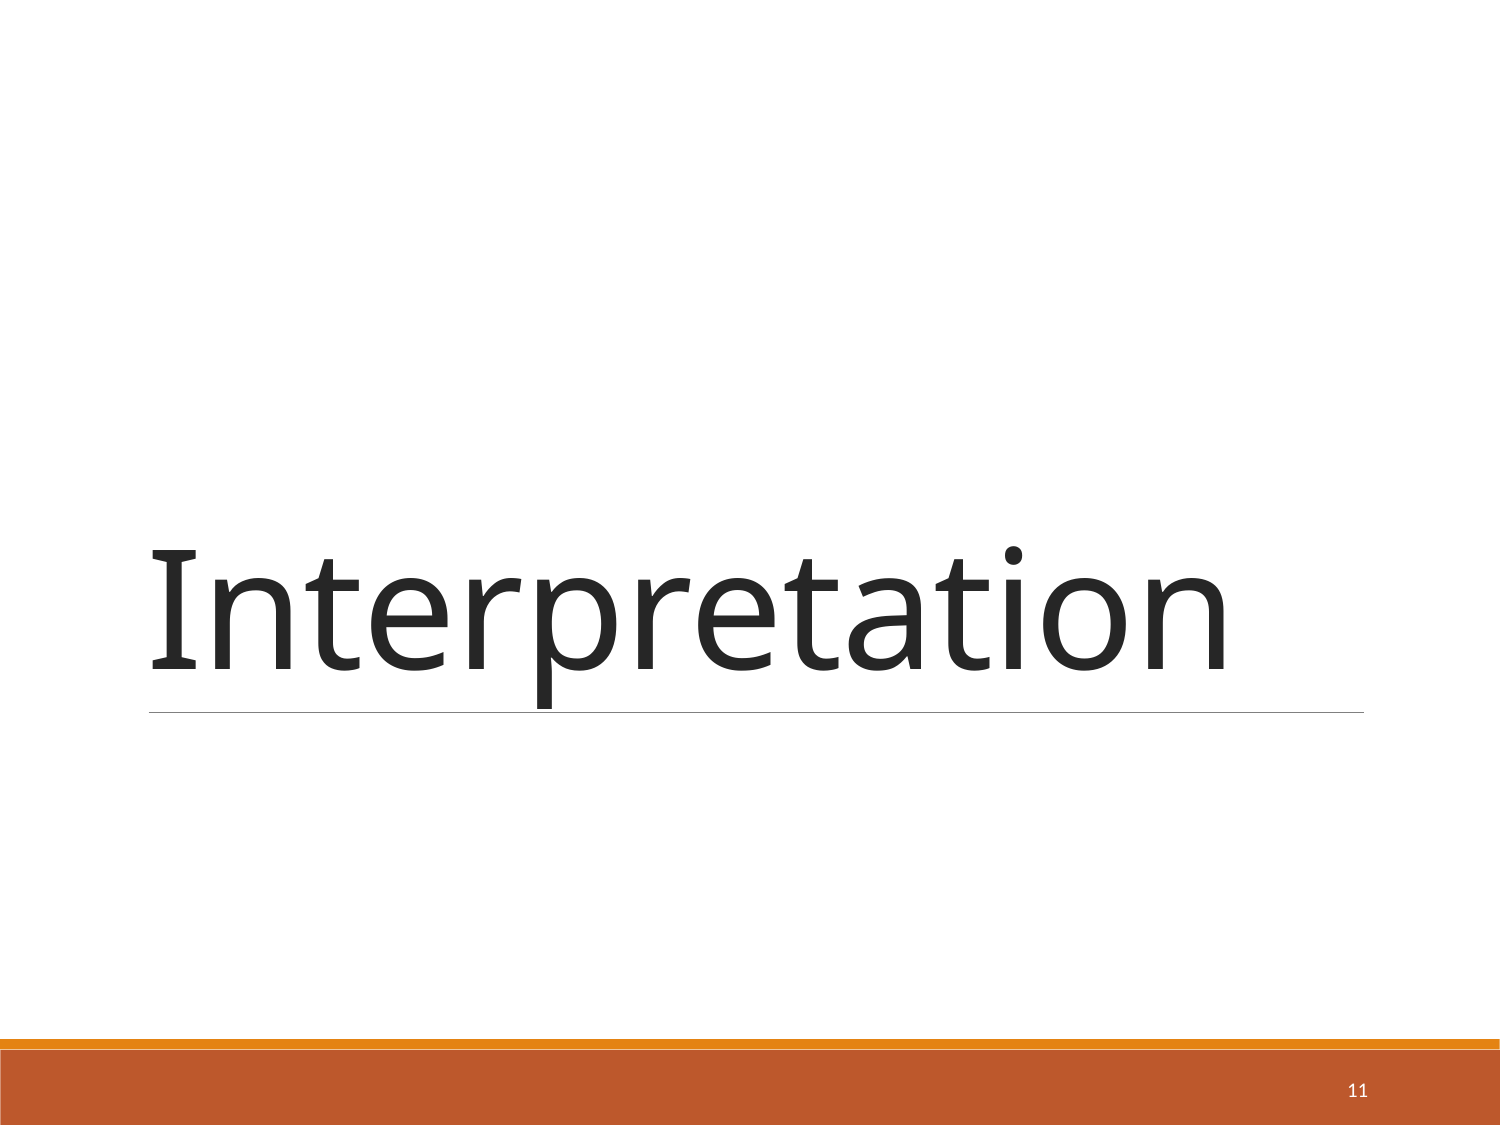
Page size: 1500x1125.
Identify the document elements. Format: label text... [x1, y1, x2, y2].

title Interpretation [135, 124, 1373, 710]
slide_number 11 [1218, 1059, 1380, 1120]
